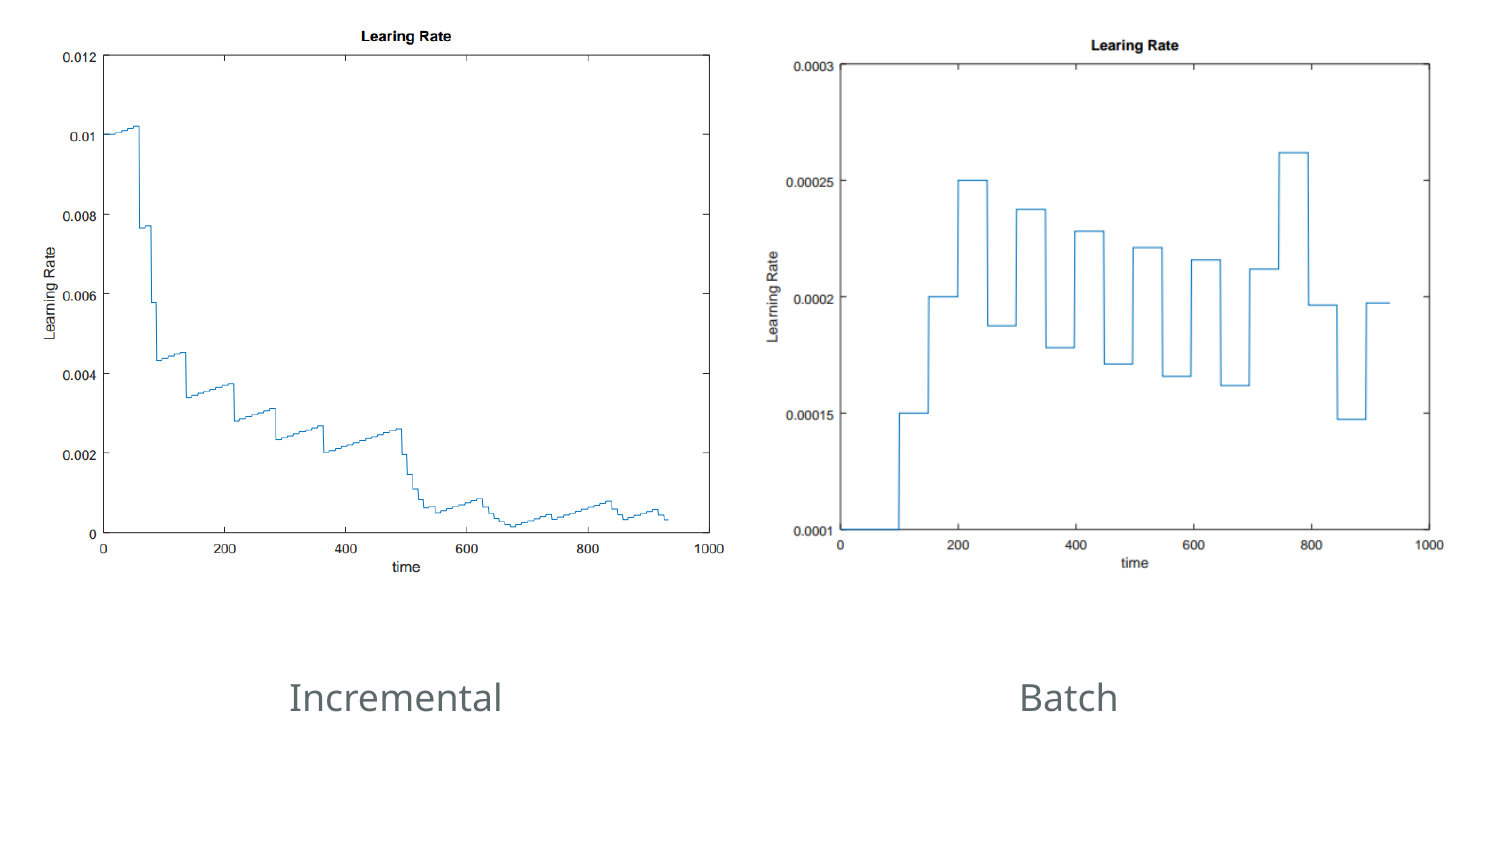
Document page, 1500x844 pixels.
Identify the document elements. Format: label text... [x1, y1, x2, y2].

picture [757, 24, 1476, 577]
list Batch [1003, 647, 1156, 746]
picture [24, 18, 733, 575]
list Incremental [274, 647, 524, 746]
